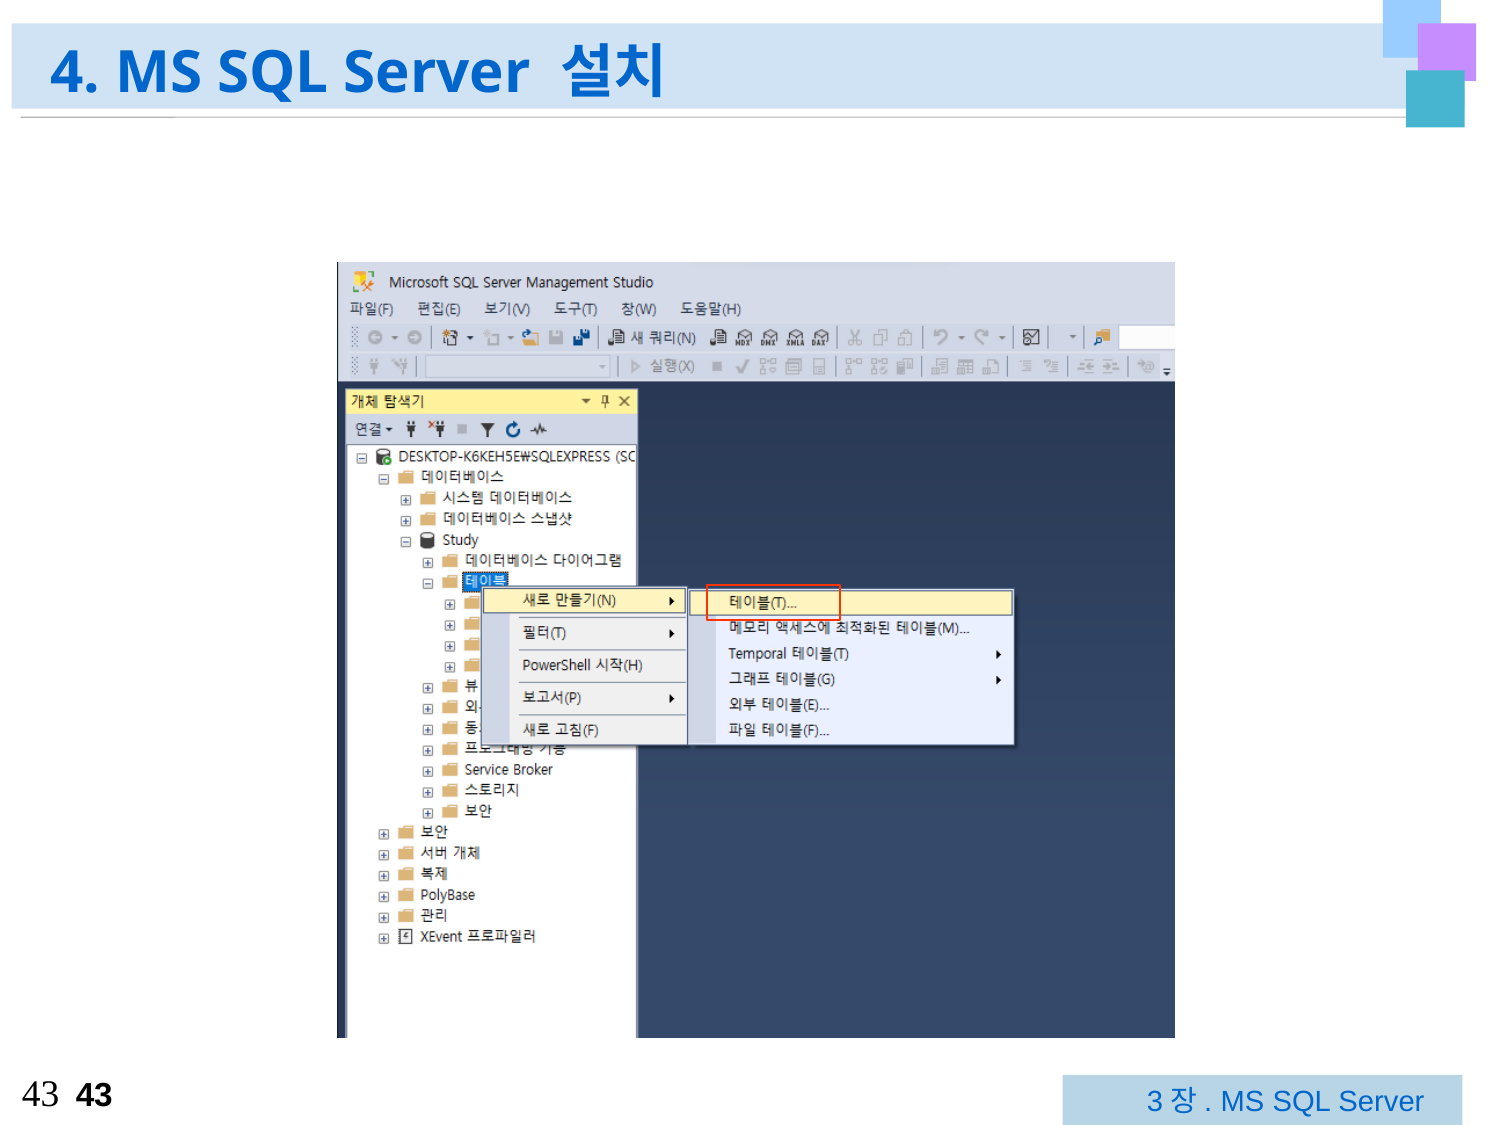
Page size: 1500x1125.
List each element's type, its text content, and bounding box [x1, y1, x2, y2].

footer 3장. MS SQL Server [1074, 1074, 1440, 1125]
title 4. MS SQL Server 설치 [34, 25, 1383, 114]
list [337, 262, 1176, 1038]
slide_number 43 [13, 1065, 176, 1122]
